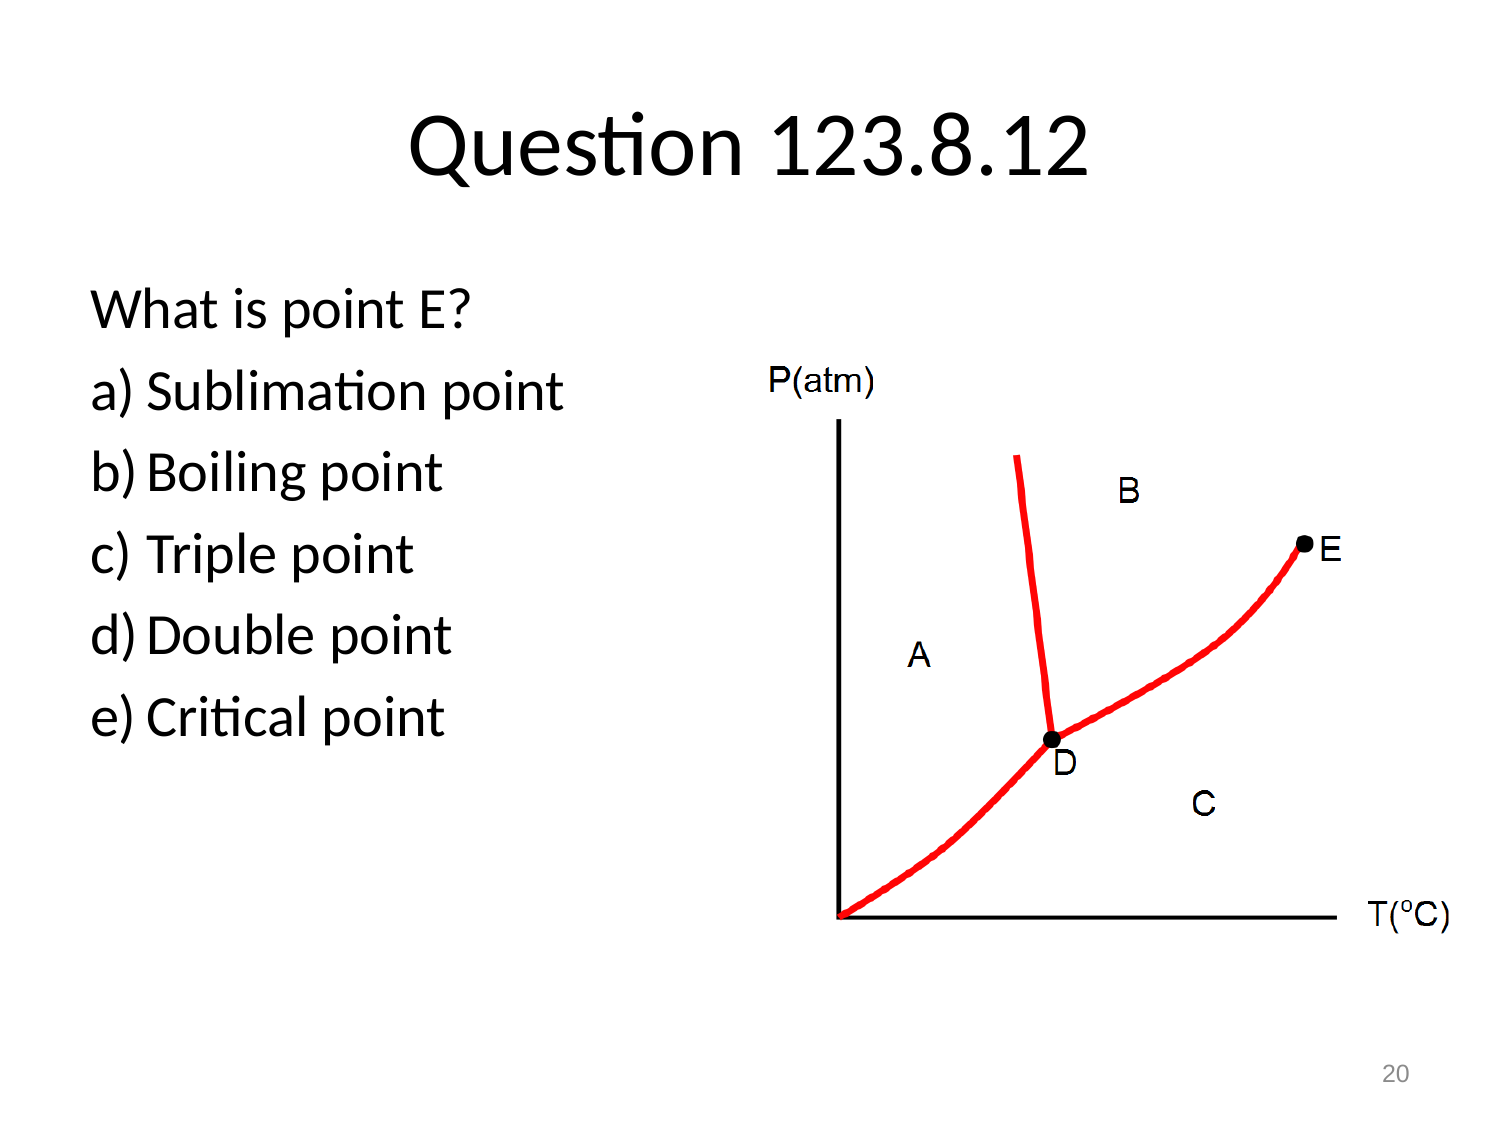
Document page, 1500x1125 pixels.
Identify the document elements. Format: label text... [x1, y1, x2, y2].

picture [769, 366, 1450, 934]
list What is point E? Sublimation point Boiling point Triple point Double point Critical point [75, 262, 665, 1005]
slide_number 20 [1074, 1042, 1425, 1103]
title Question 123.8.12 [75, 45, 1425, 233]
